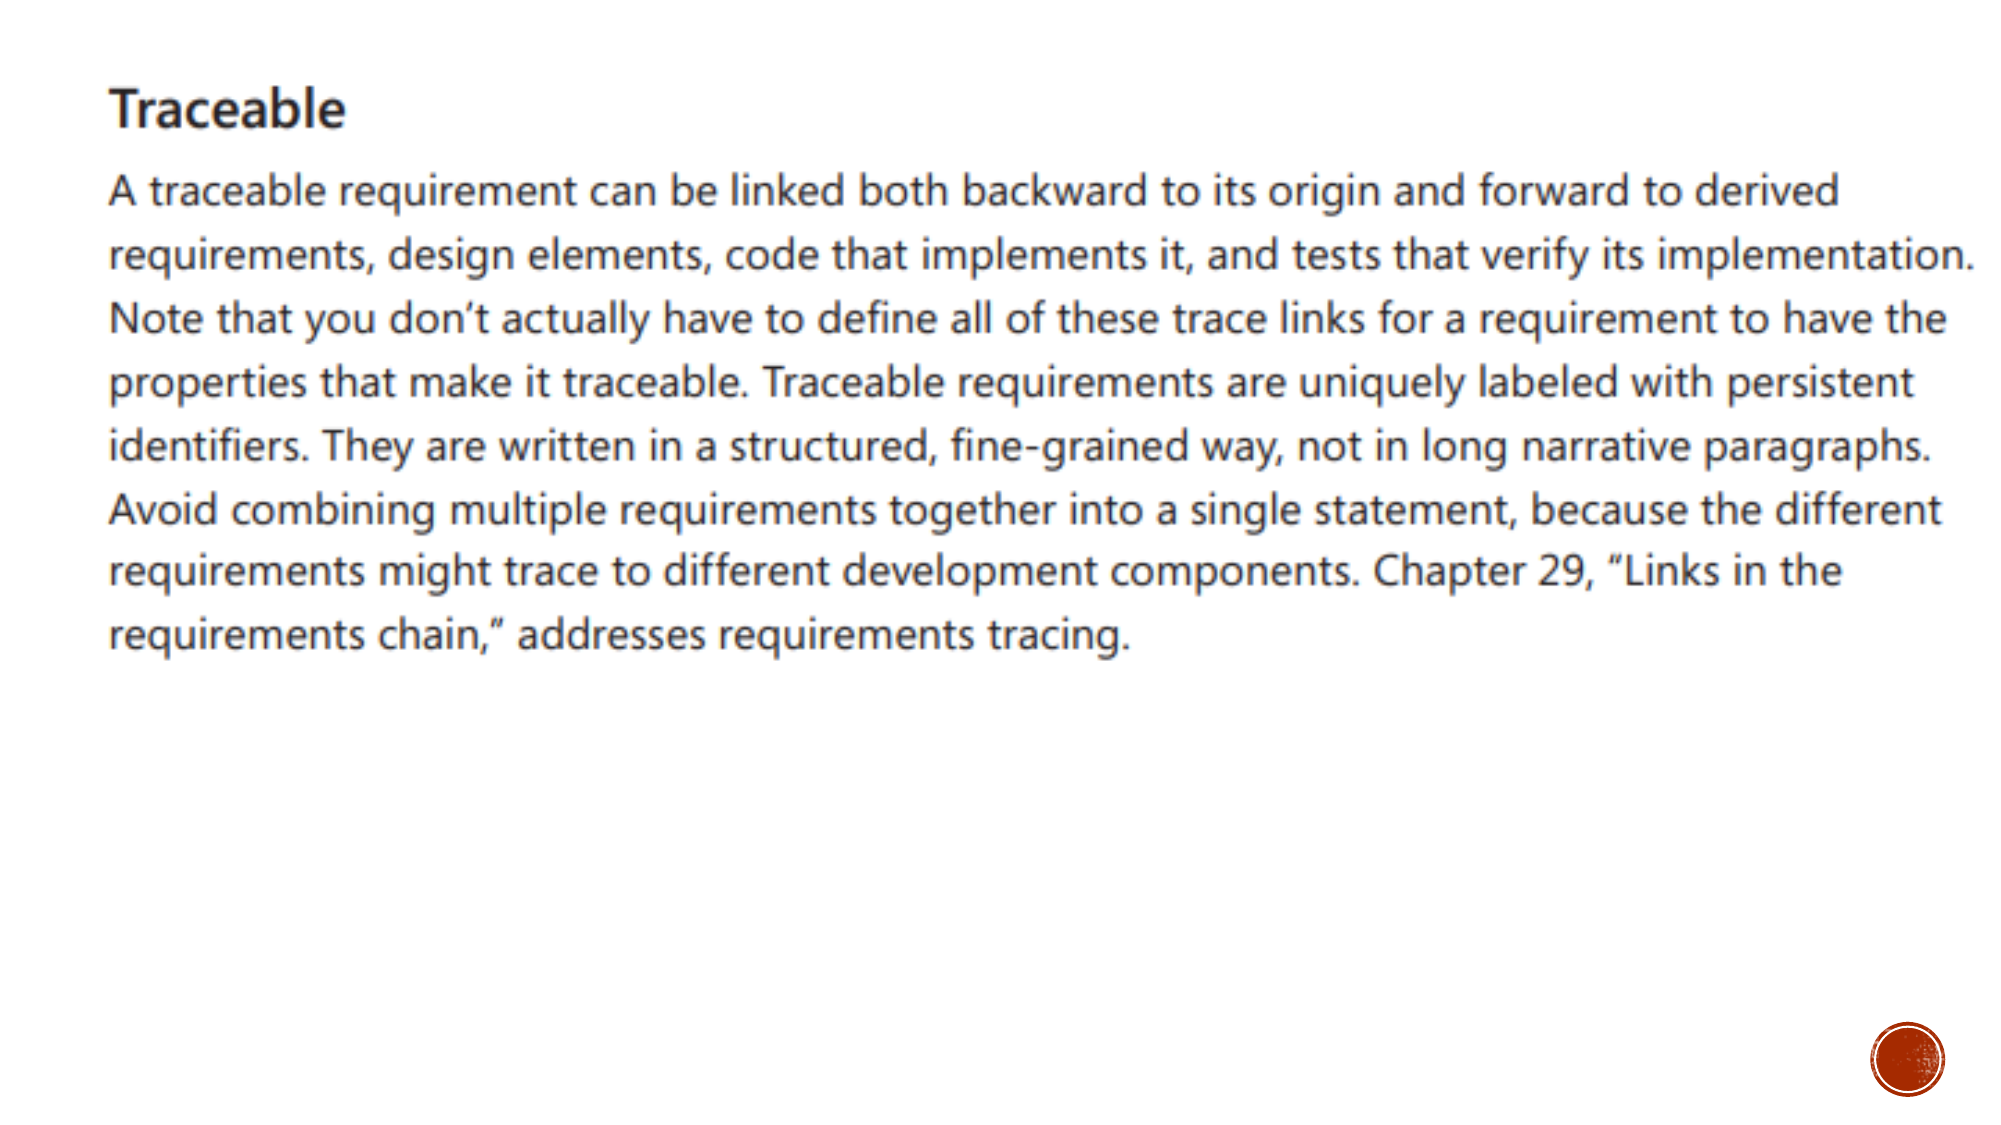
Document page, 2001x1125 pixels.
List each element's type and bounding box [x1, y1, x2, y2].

picture [85, 62, 2000, 696]
